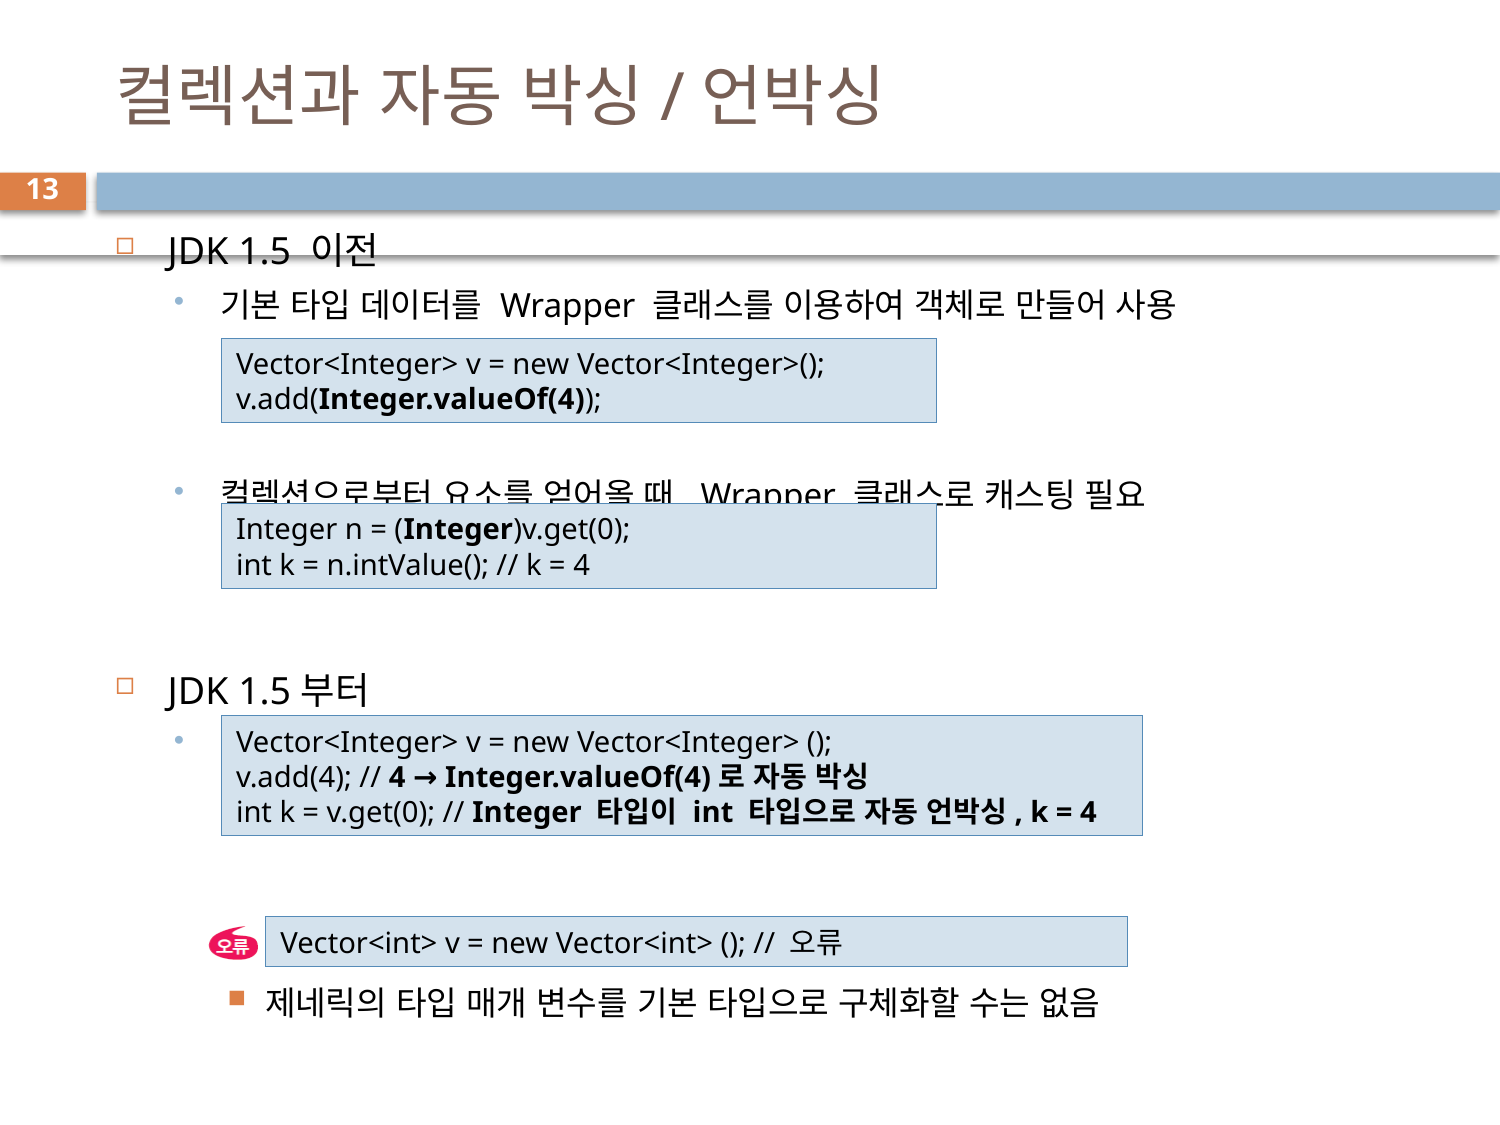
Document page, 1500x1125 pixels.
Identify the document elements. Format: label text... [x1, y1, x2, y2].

picture [201, 914, 259, 971]
text_box Vector<Integer> v = new Vector<Integer> (); v.add(4); // 4 → Integer.valueOf(4)로 자동 박싱 int k = v.get(0); // Integer 타입이 int 타입으로 자동 언박싱, k = 4 [221, 715, 1143, 836]
title 컬렉션과 자동 박싱/언박싱 [100, 37, 1438, 149]
slide_number 13 [0, 170, 87, 211]
text_box Vector<Integer> v = new Vector<Integer>(); v.add(Integer.valueOf(4)); [221, 338, 937, 423]
list JDK 1.5 이전 기본 타입 데이터를 Wrapper 클래스를 이용하여 객체로 만들어 사용 컬렉션으로부터 요소를 얻어올 때, Wrapper 클래스로 캐스팅 필요 JDK 1.5부터 자동 박싱/언박싱이 작동하여 기본 타입 값 사용 가능 제네릭의 타입 매개 변수를 기본 타입으로 구체화할 수는 없음 [100, 219, 1438, 1047]
text_box Integer n = (Integer)v.get(0); int k = n.intValue(); // k = 4 [221, 503, 937, 589]
text_box Vector<int> v = new Vector<int> (); // 오류 [265, 916, 1128, 967]
